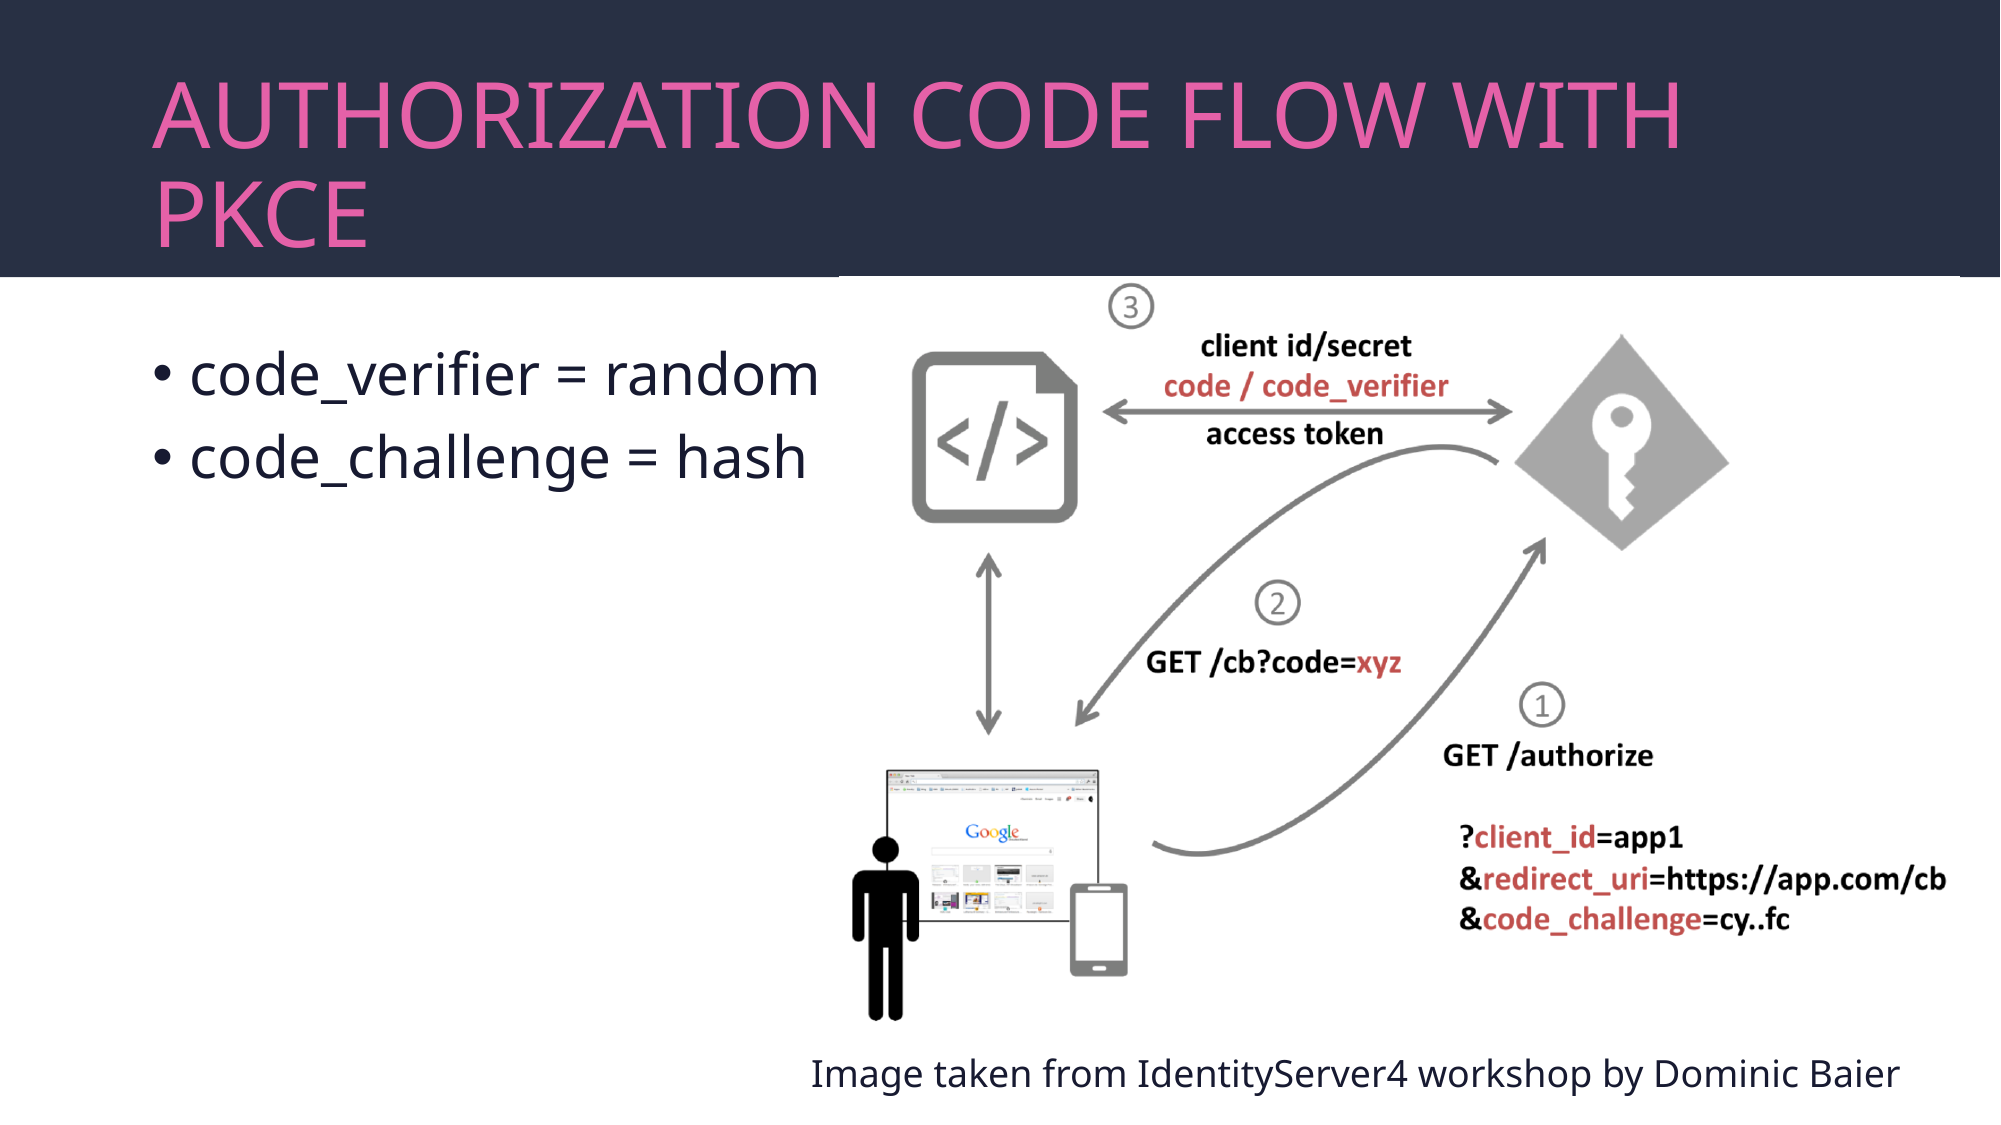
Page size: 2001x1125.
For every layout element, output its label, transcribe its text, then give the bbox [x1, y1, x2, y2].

list code_verifier = random code_challenge = hash [137, 337, 839, 1014]
text_box Image taken from IdentityServer4 workshop by Dominic Baier [796, 1042, 1917, 1103]
picture [839, 276, 1960, 1030]
title Authorization code flow with PKCE [137, 59, 1863, 278]
